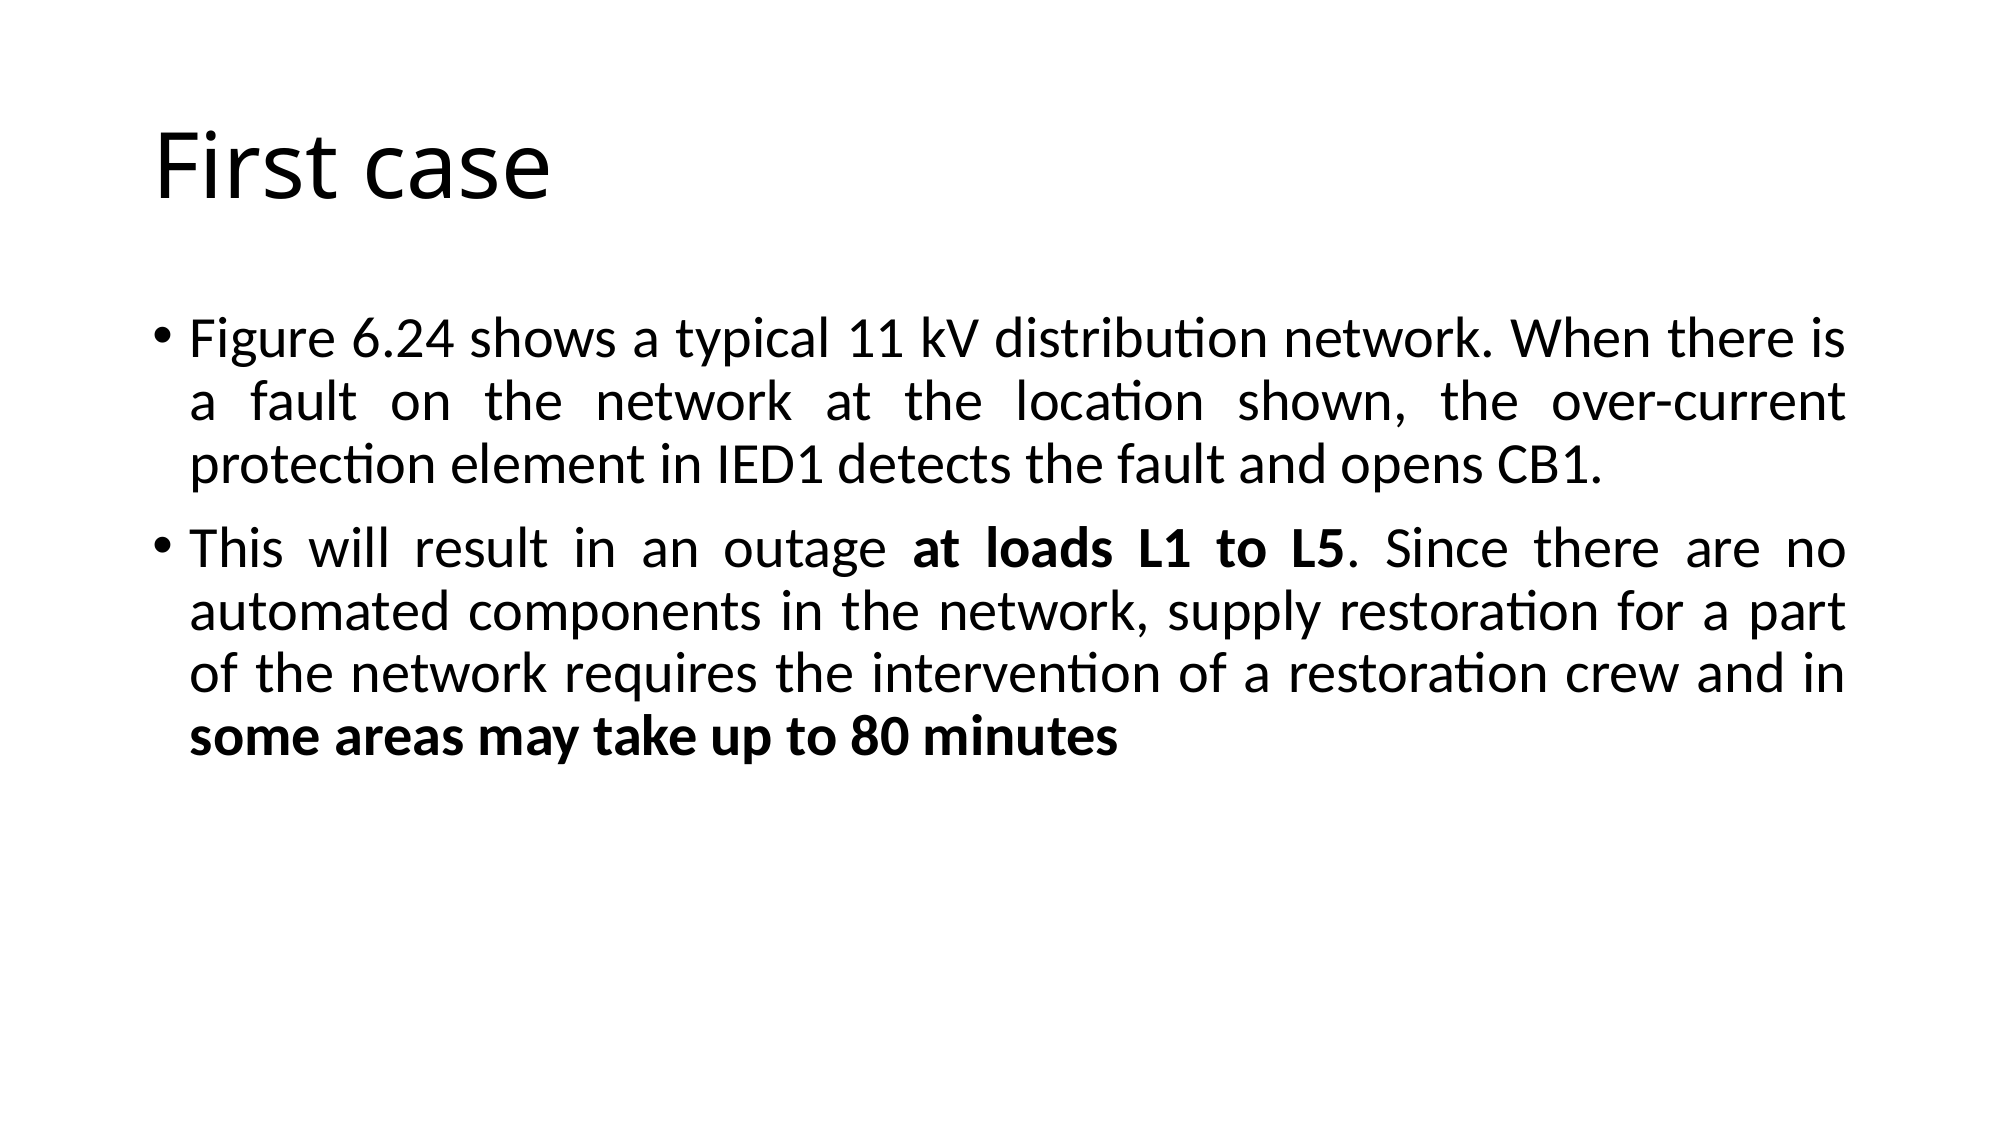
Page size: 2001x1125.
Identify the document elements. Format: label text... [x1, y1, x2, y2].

title First case [137, 59, 1863, 278]
list Figure 6.24 shows a typical 11 kV distribution network. When there is a fault on the network at the location shown, the over-current protection element in IED1 detects the fault and opens CB1. This will result in an outage at loads L1 to L5. Since there are no automated components in the network, supply restoration for a part of the network requires the intervention of a restoration crew and in some areas may take up to 80 minutes [137, 299, 1863, 1014]
